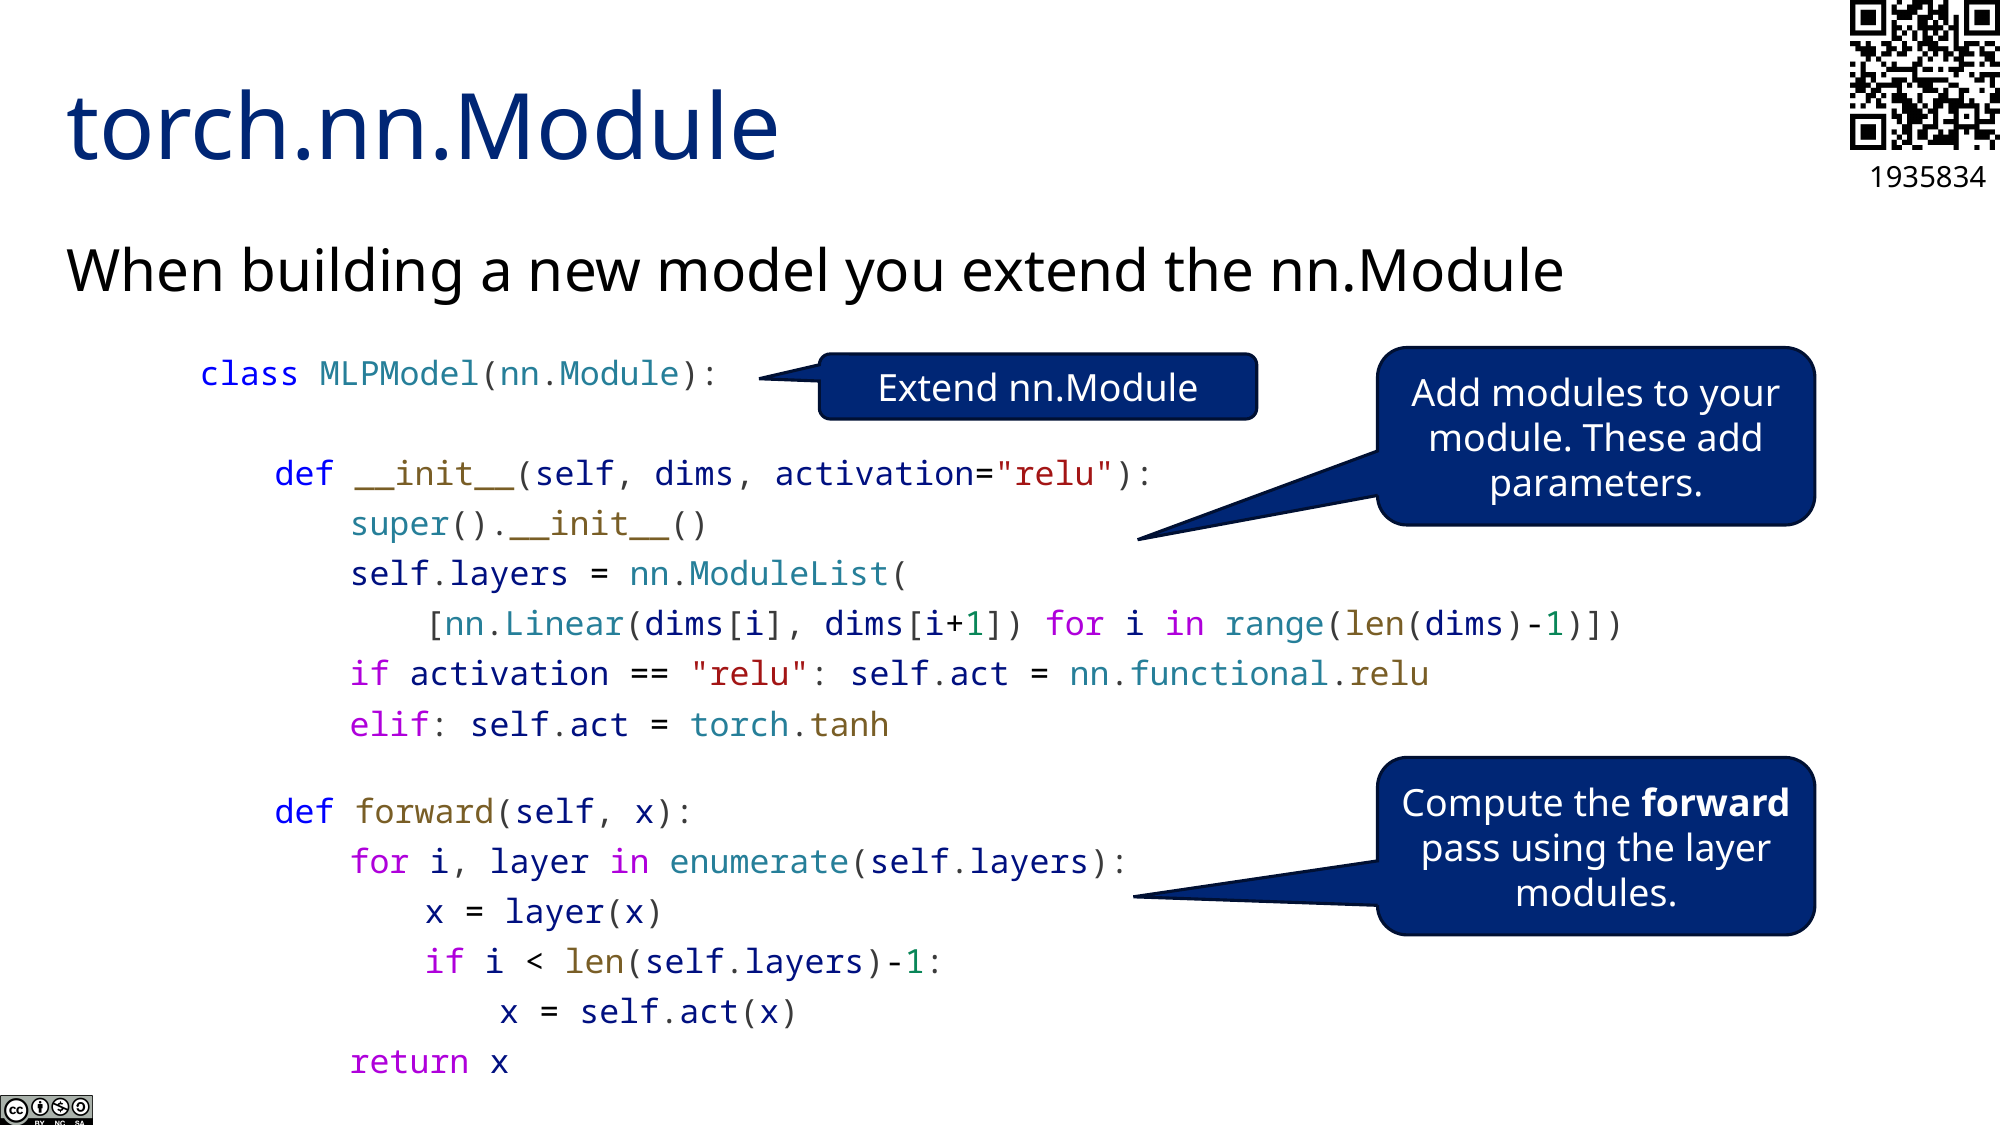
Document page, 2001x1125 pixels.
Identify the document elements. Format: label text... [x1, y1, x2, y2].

title torch.nn.Module [51, 44, 1949, 216]
text_box Add modules to your module. These add parameters. [1137, 345, 1817, 542]
text_box class MLPModel(nn.Module): def __init__(self, dims, activation="relu"): super().__init__() self.layers = nn.ModuleList( [nn.Linear(dims[i], dims[i+1]) for i in range(len(dims)-1)]) if activation == "relu": self.act = nn.functional.relu elif: self.act = torch.tanh def forward(self, x): for i, layer in enumerate(self.layers): x = layer(x) if i < len(self.layers)-1: x = self.act(x) return x [185, 347, 1855, 1088]
picture [0, 1095, 93, 1125]
list When building a new model you extend the nn.Module [51, 233, 1949, 348]
text_box Extend nn.Module [758, 352, 1259, 421]
text_box Compute the forward pass using the layer modules. [1133, 755, 1817, 937]
picture [1850, 0, 2000, 150]
